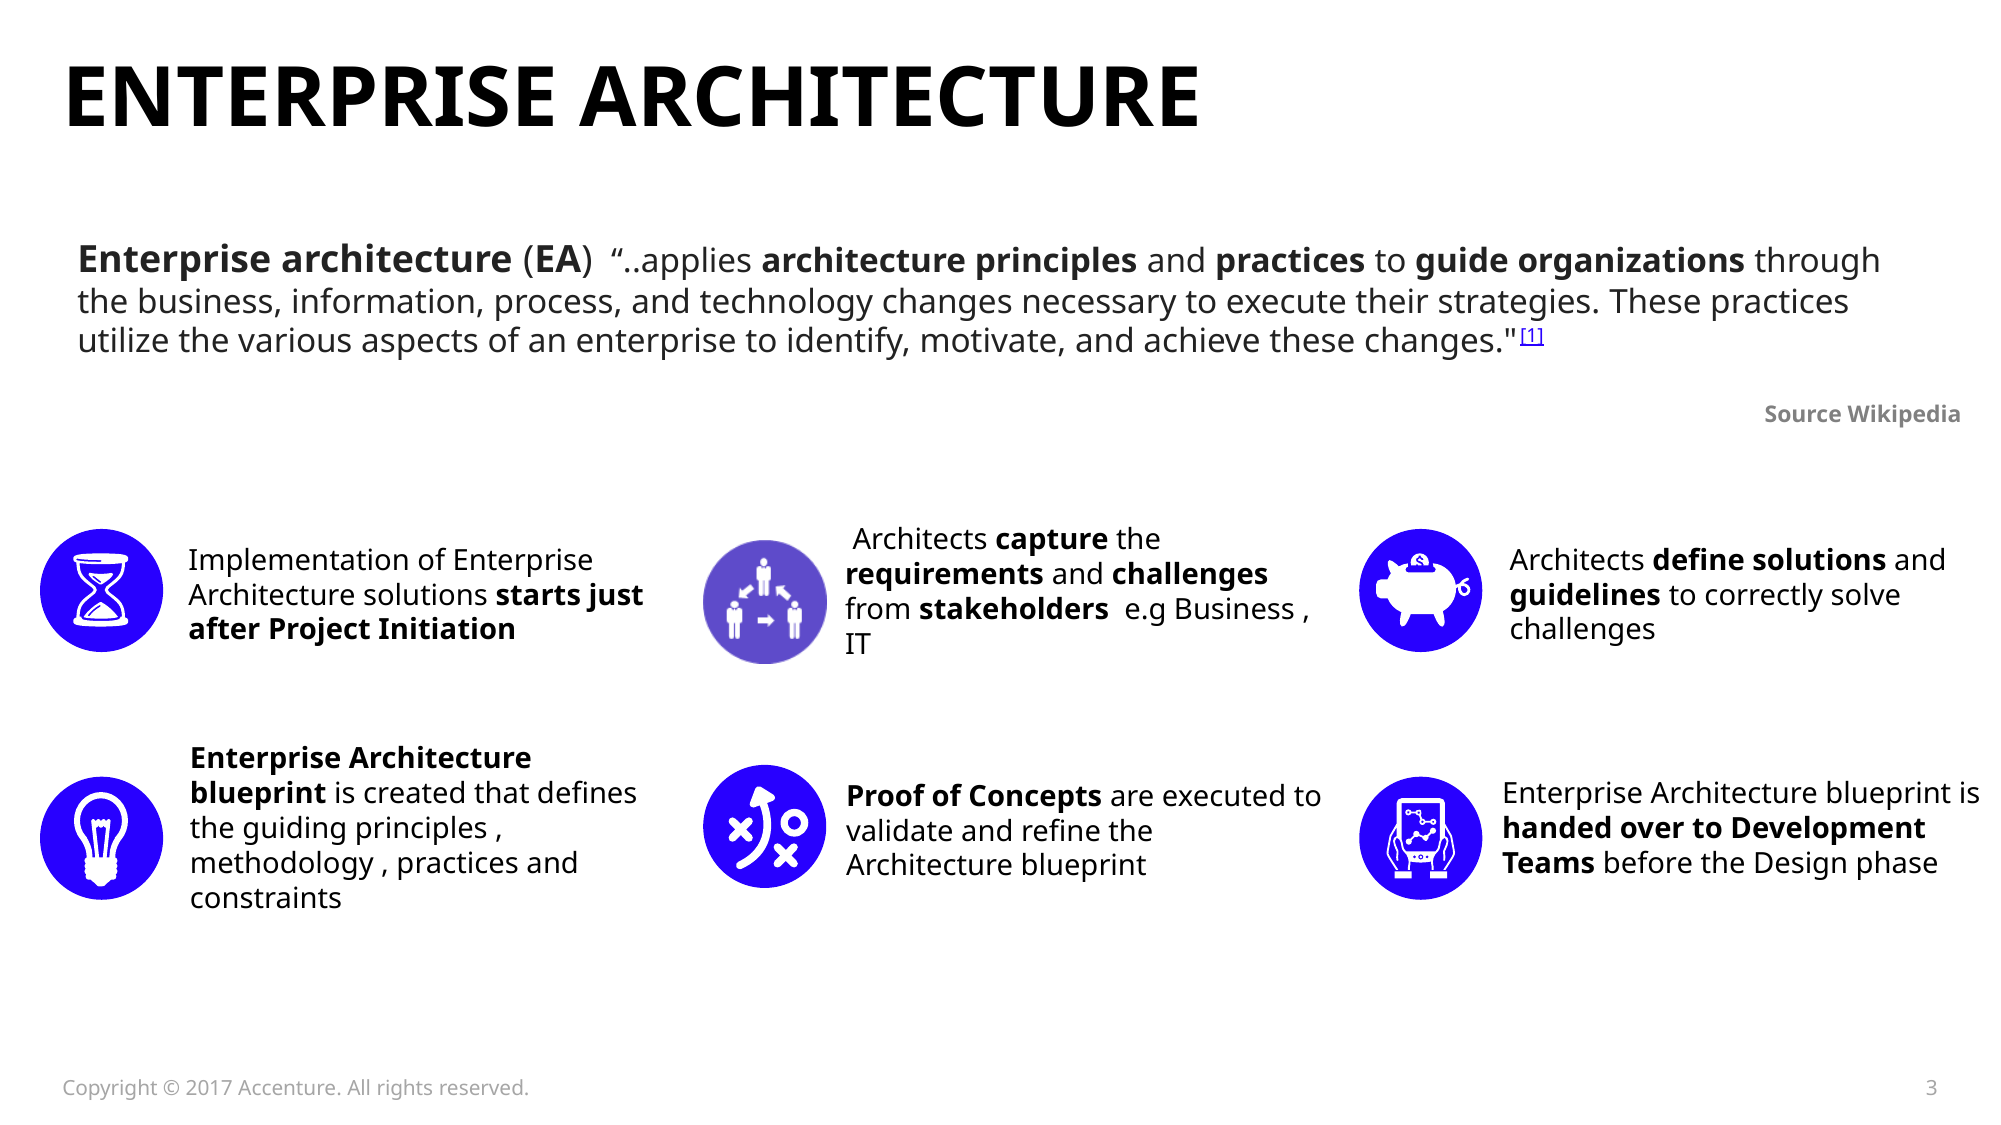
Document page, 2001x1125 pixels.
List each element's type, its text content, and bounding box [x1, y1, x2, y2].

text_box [40, 528, 684, 655]
slide_number 3 [1887, 1069, 1938, 1104]
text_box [1359, 764, 1998, 900]
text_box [703, 528, 1341, 664]
footer Copyright © 2017 Accenture. All rights reserved. [62, 1069, 1000, 1104]
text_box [40, 764, 686, 900]
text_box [703, 764, 1342, 891]
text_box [1359, 528, 2000, 655]
title Enterprise Architecture [62, 62, 1938, 225]
text_box Source Wikipedia [1764, 399, 1963, 435]
text_box Enterprise architecture (EA) “..applies architecture principles and practices to guide organizations through the business, information, process, and technology changes necessary to execute their strategies. These practices utilize the various aspects of an enterprise to identify, motivate, and achieve these changes."[1] [62, 227, 1913, 367]
